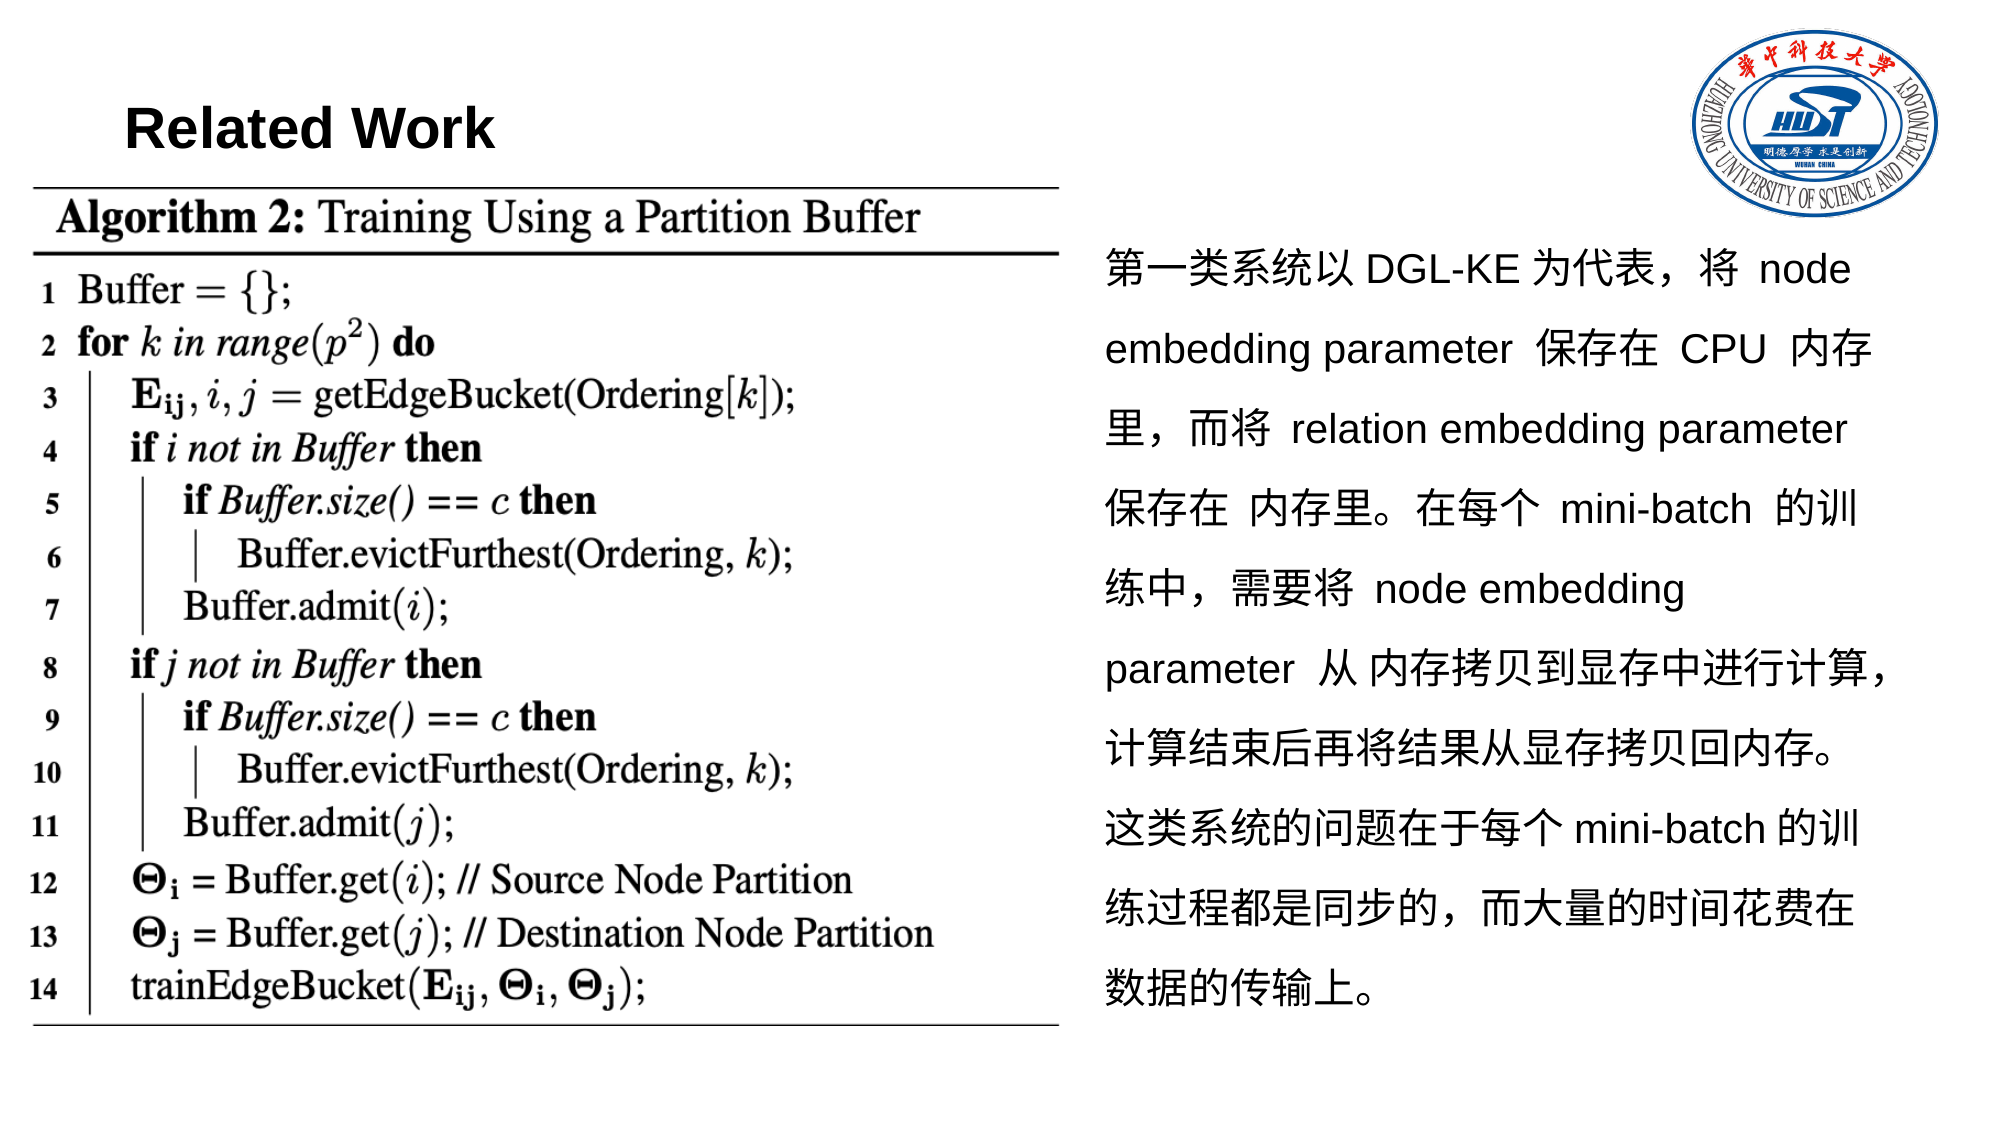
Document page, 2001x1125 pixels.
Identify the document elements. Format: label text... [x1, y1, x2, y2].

text_box 第一类系统以DGL-KE为代表，将 node embedding parameter 保存在 CPU 内存里，而将 relation embedding parameter 保存在 内存里。在每个 mini-batch 的训练中，需要将 node embedding parameter 从 内存拷贝到显存中进行计算，计算结束后再将结果从显存拷贝回内存。这类系统的问题在于每个mini-batch的训练过程都是同步的，而大量的时间花费在数据的传输上。 [1090, 204, 1900, 1020]
text_box Related Work [109, 0, 1890, 169]
picture [1690, 28, 1939, 218]
picture [13, 187, 1068, 1026]
